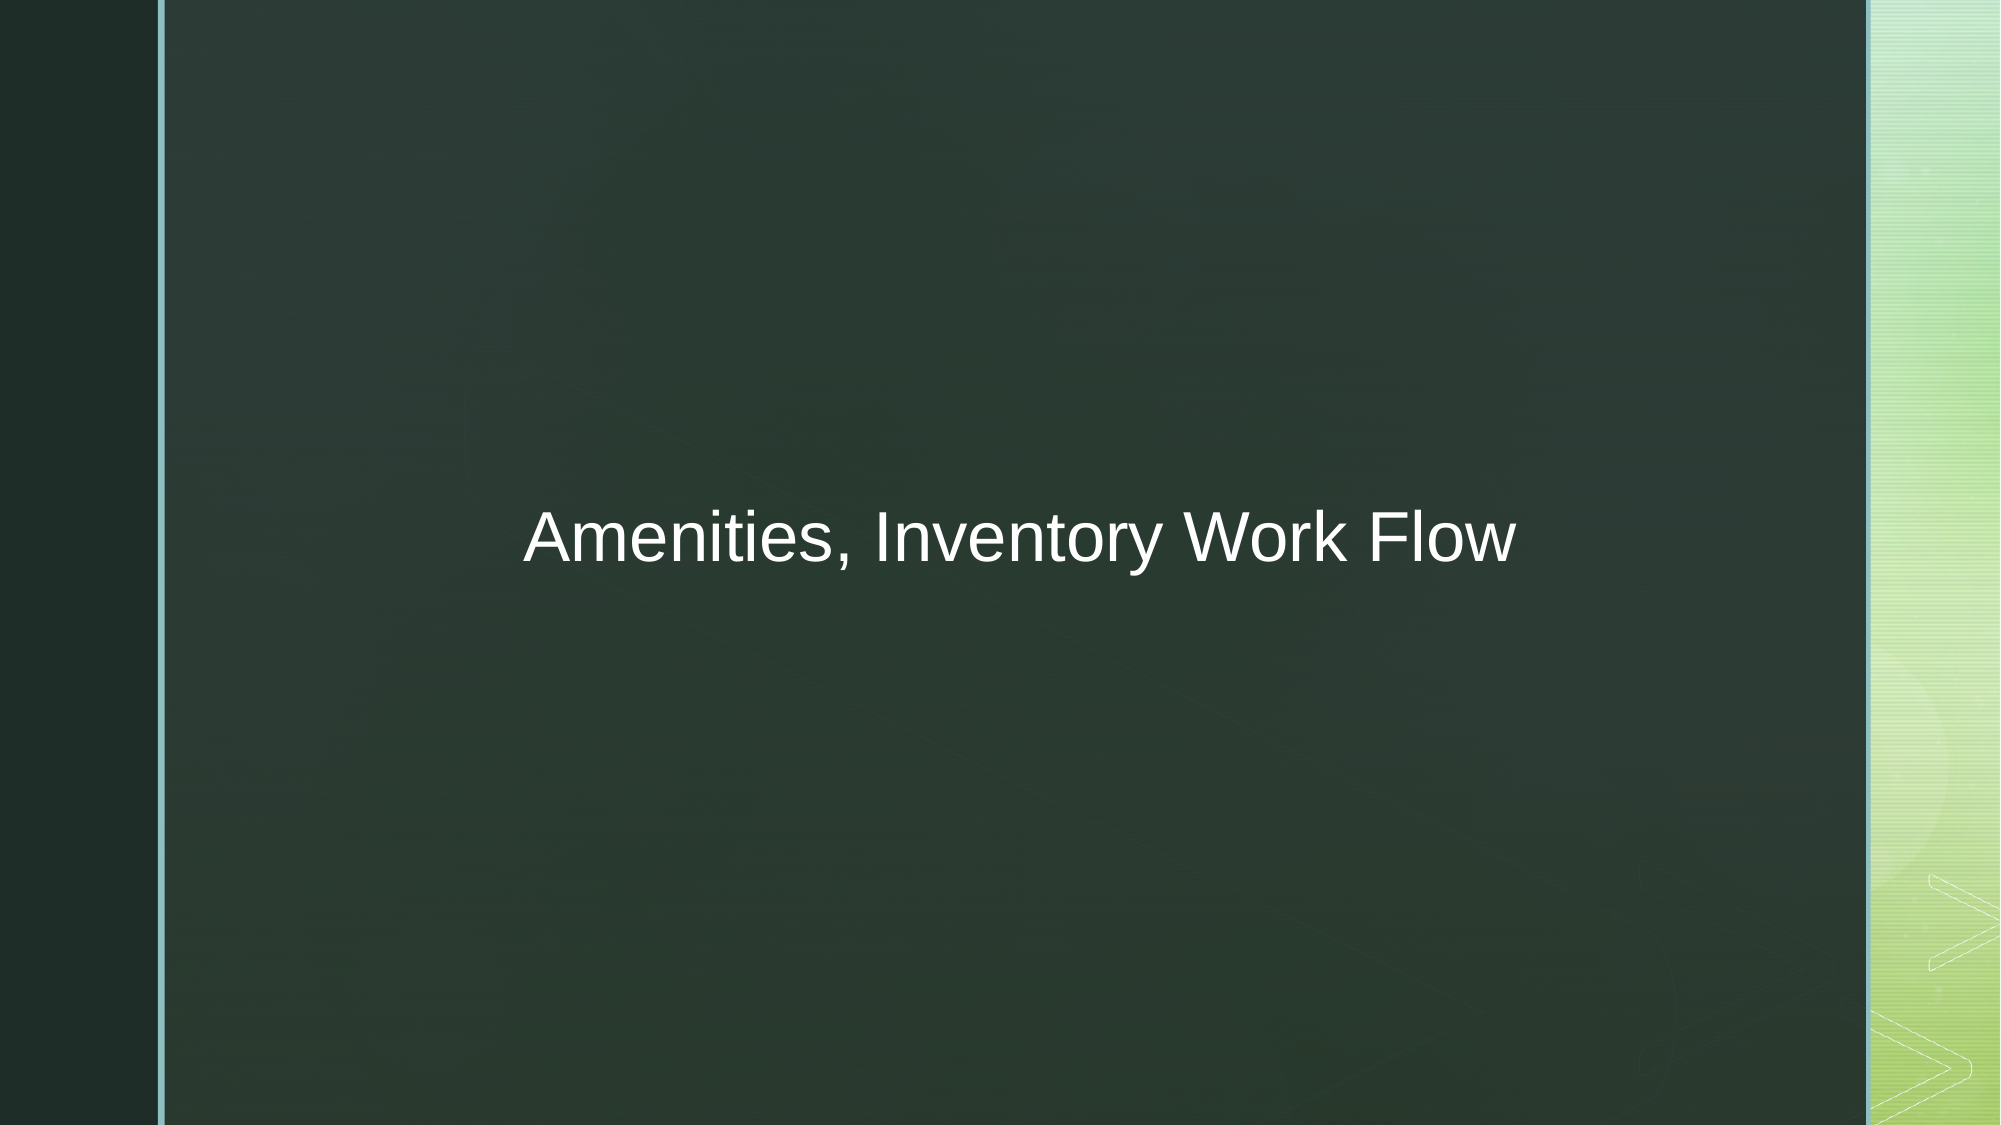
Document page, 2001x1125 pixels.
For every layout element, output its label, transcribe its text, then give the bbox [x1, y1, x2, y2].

picture [1871, 0, 2001, 1125]
title Amenities, Inventory Work Flow [0, 492, 1526, 712]
